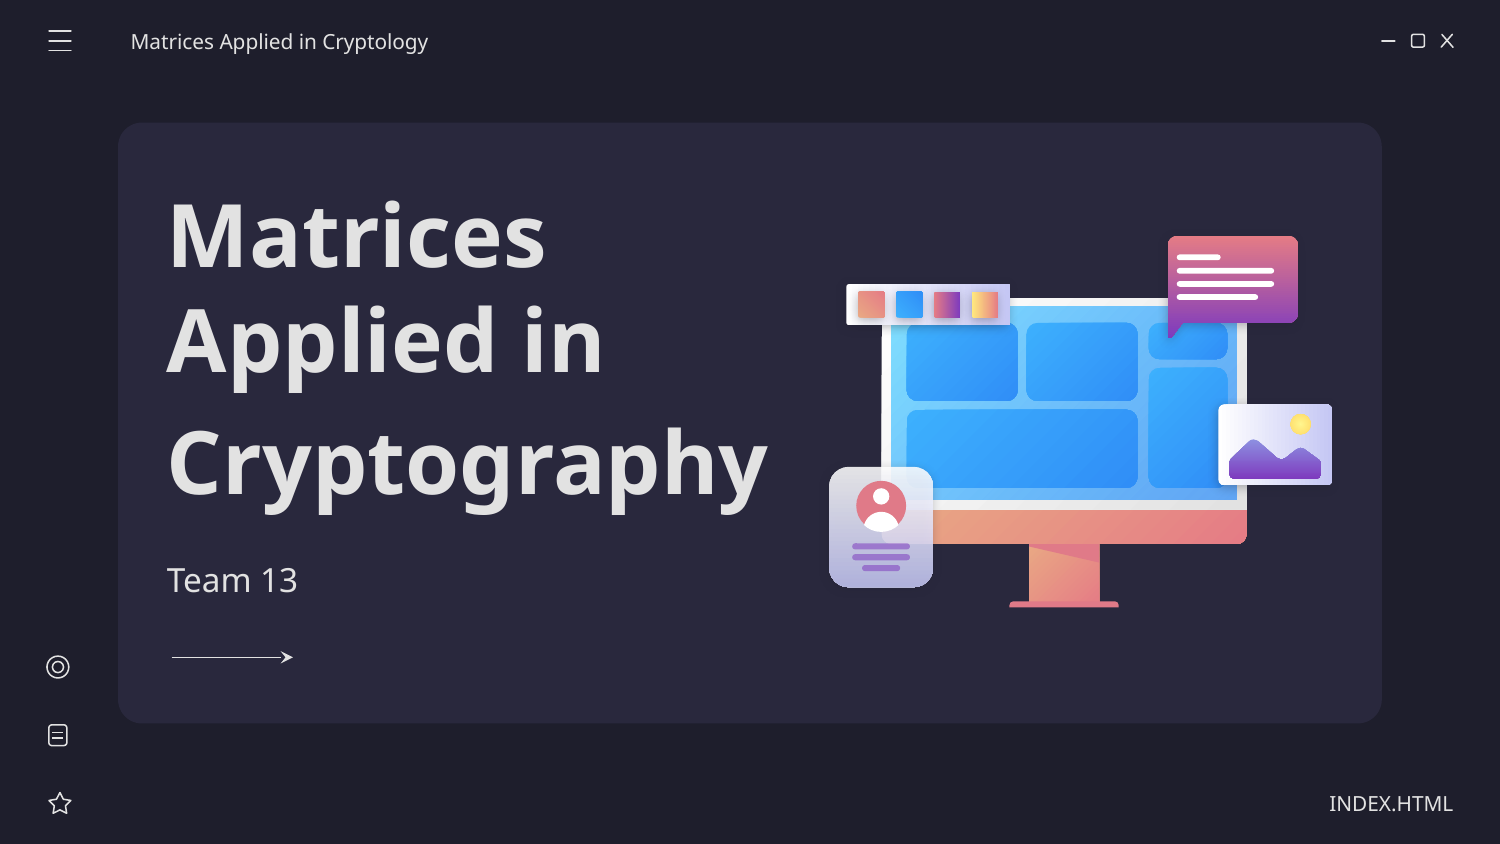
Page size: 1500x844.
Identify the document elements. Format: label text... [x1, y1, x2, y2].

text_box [846, 283, 1011, 326]
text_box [1167, 235, 1299, 339]
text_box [46, 655, 72, 814]
subtitle INDEX.HTML [1278, 780, 1453, 826]
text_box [1218, 403, 1333, 486]
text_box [828, 466, 934, 588]
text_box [48, 30, 72, 51]
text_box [881, 297, 1247, 608]
title Matrices Applied in Cryptography [151, 216, 823, 480]
subtitle Matrices Applied in Cryptology [130, 18, 488, 64]
subtitle Team 13 [151, 544, 639, 614]
text_box [46, 27, 74, 32]
